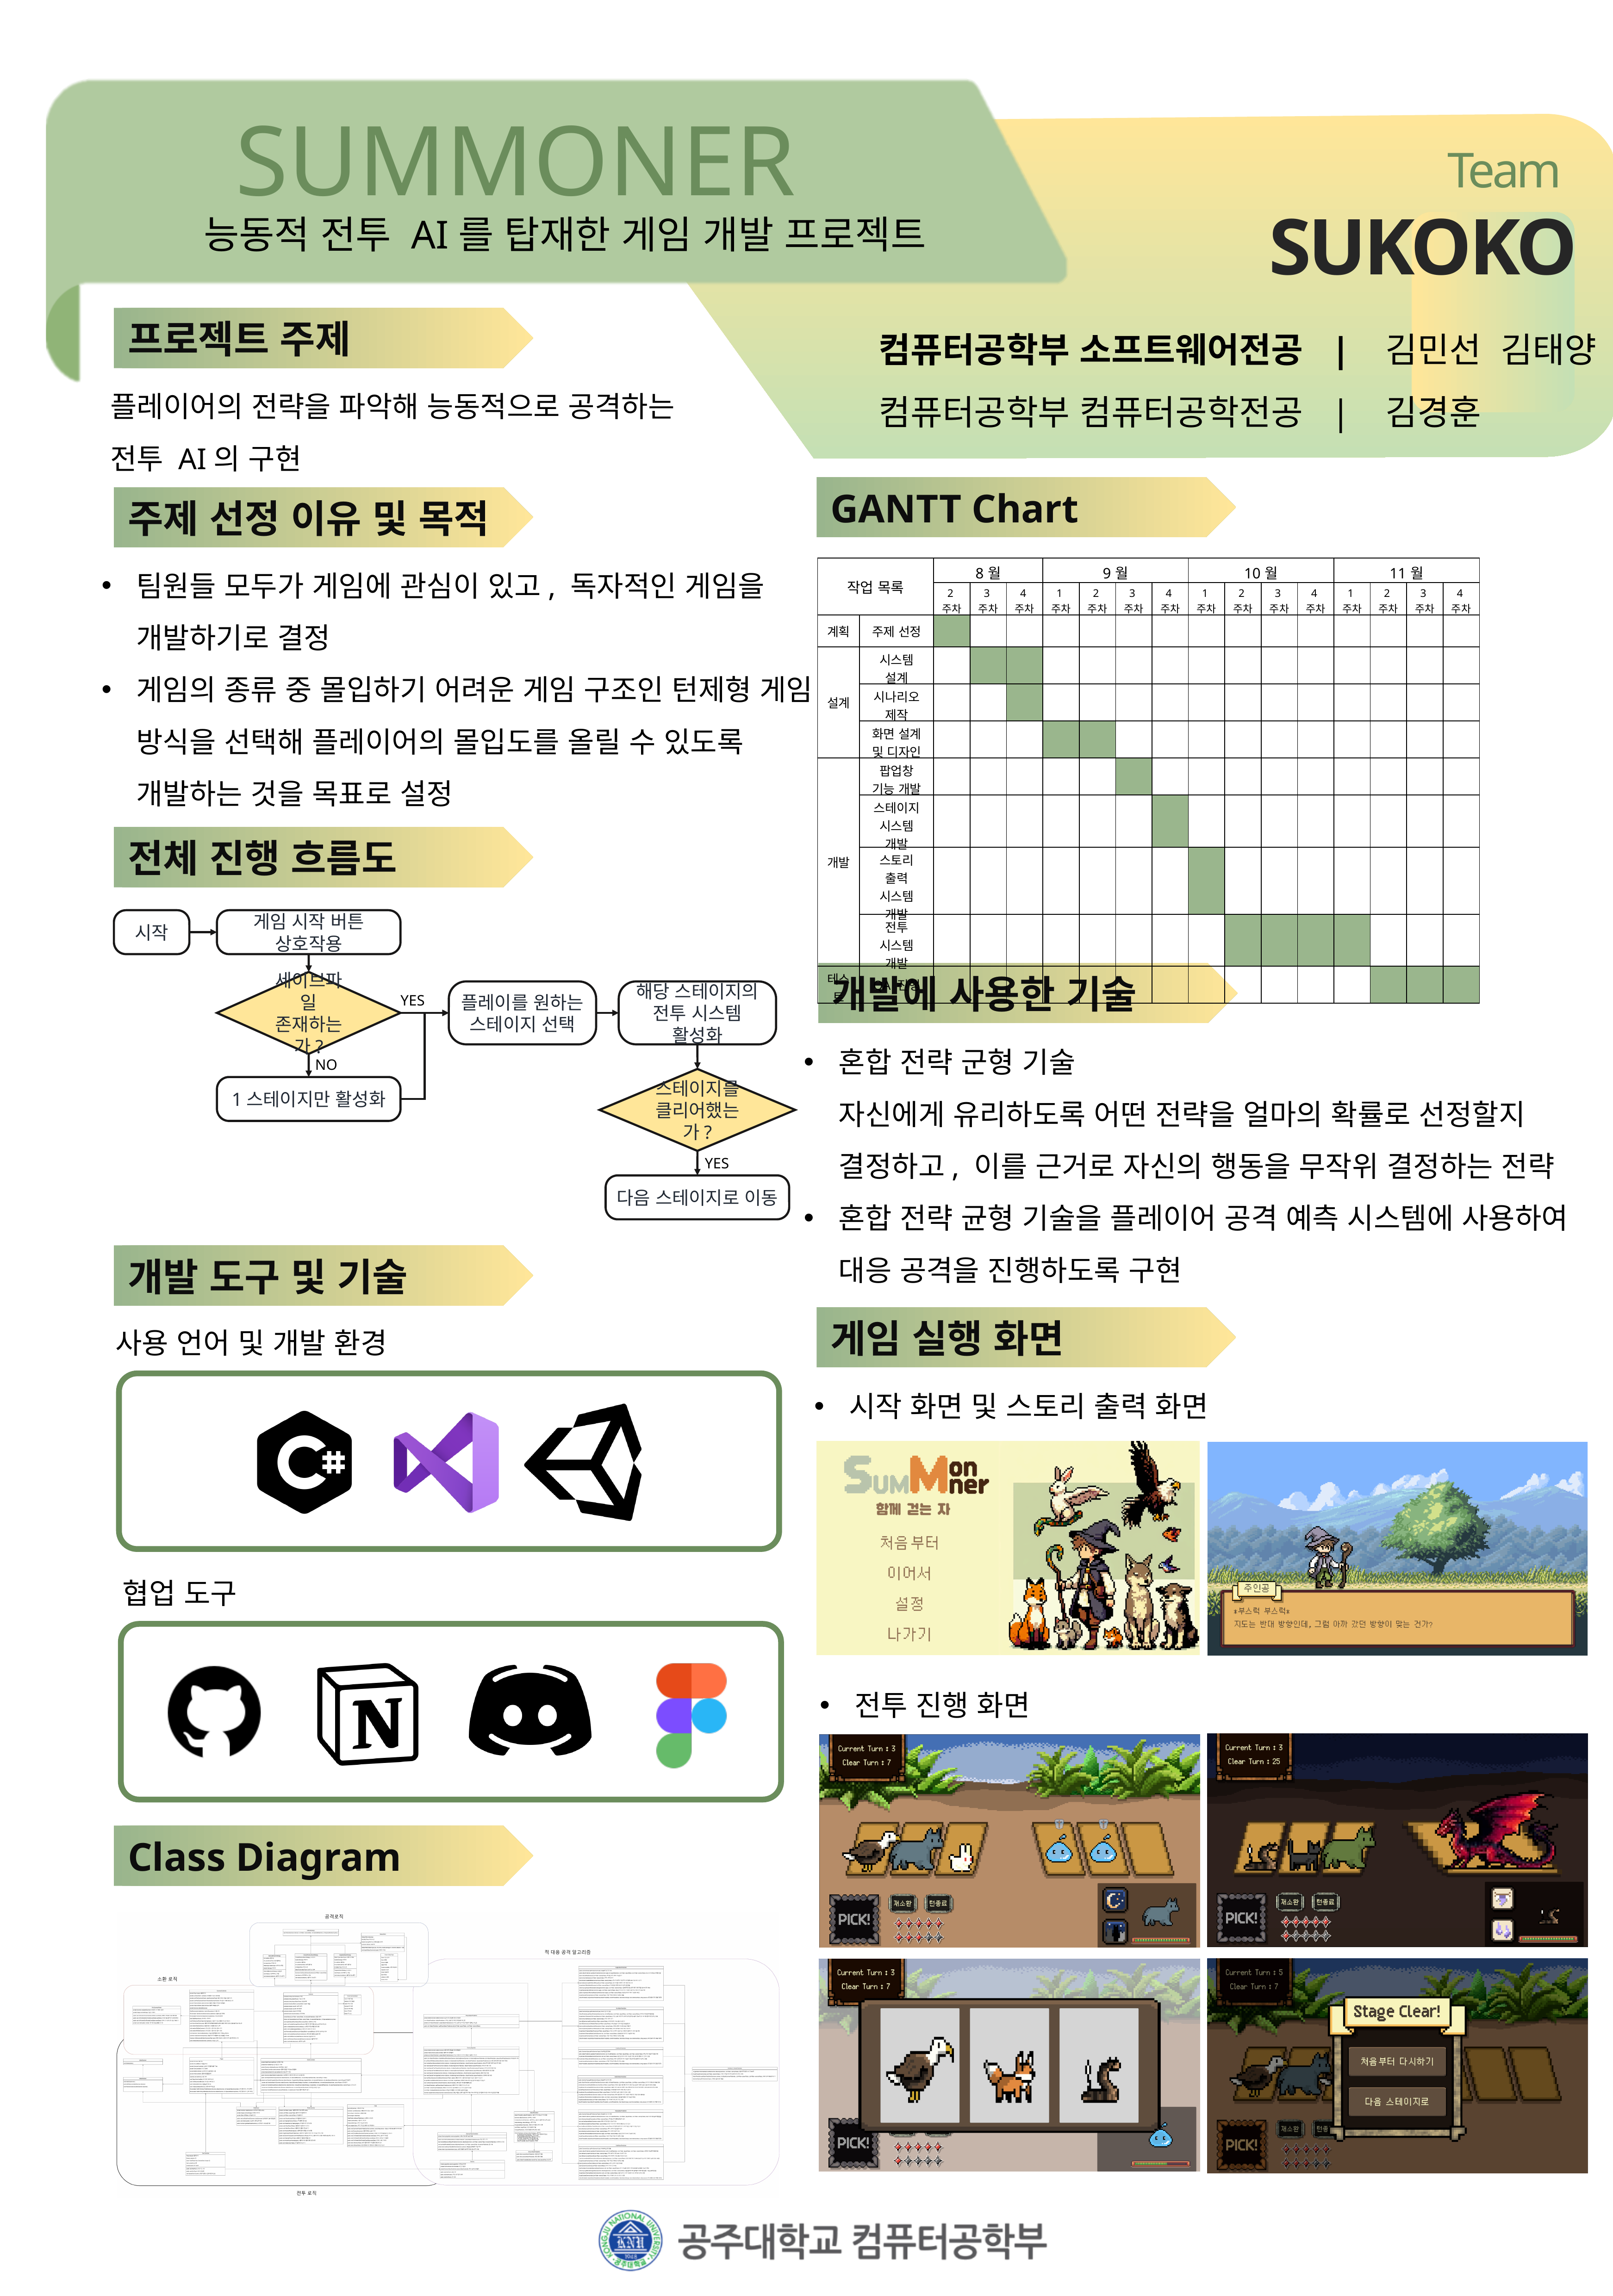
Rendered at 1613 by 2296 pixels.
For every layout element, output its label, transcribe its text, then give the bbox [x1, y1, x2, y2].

table_cell [1043, 795, 1079, 847]
table_cell 계획 [820, 615, 859, 646]
table_cell [1407, 795, 1443, 847]
table_cell [1189, 848, 1224, 914]
table_cell [1334, 915, 1370, 966]
table_cell 2주차 [934, 583, 970, 614]
table_cell [1444, 795, 1479, 847]
table_cell 스테이지 시스템 개발 [860, 795, 933, 847]
table_cell [1444, 967, 1479, 1003]
table_cell [1370, 758, 1406, 794]
table_cell 테스트 [818, 967, 859, 1003]
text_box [572, 113, 1613, 459]
table_cell [1334, 795, 1370, 847]
table_cell [1370, 721, 1406, 757]
text_box [84, 410, 1613, 2296]
table_cell [1043, 684, 1079, 720]
table_cell [1152, 721, 1188, 757]
table_cell [1444, 758, 1479, 794]
table_cell [1189, 684, 1224, 720]
table_cell 스토리 출력 시스템 개발 [860, 848, 933, 914]
table_header 9월 [1043, 558, 1188, 582]
picture [1207, 1958, 1588, 2173]
table_cell 주제 선정 [860, 615, 933, 646]
table_cell [971, 758, 1006, 794]
table_cell [971, 615, 1006, 646]
table_cell [971, 967, 1006, 1003]
table_cell [1225, 795, 1261, 847]
table_cell 팝업창 기능 개발 [860, 758, 933, 794]
table_cell [1152, 795, 1188, 847]
table_cell 2주차 [1370, 583, 1406, 614]
table_cell [1262, 915, 1297, 966]
table_cell [1370, 684, 1406, 720]
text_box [248, 1396, 649, 1529]
table_cell 설계 [820, 647, 859, 757]
table_cell [1116, 647, 1152, 683]
text_box GANTT Chart [816, 476, 1237, 538]
text_box 게임 실행 화면 [816, 1306, 1237, 1367]
table_cell [1043, 915, 1079, 966]
table_cell 3주차 [1262, 583, 1297, 614]
text_box [118, 1373, 780, 1550]
table_cell [1116, 795, 1152, 847]
table_cell [1262, 684, 1297, 720]
table_cell [1298, 721, 1333, 757]
table_cell [1080, 615, 1115, 646]
table_cell [1334, 684, 1370, 720]
table_cell 3주차 [1116, 583, 1152, 614]
table_cell [1407, 848, 1443, 914]
table_cell [1007, 915, 1042, 966]
table_cell [1407, 758, 1443, 794]
text_box 팀원들 모두가 게임에 관심이 있고, 독자적인 게임을 개발하기로 결정 게임의 종류 중 몰입하기 어려운 게임 구조인 턴제형 게임 방식을 선택해 플레이어의 몰입도를 올릴 수 있도록 개발하는 것을 목표로 설정 [94, 546, 820, 814]
table_cell [1298, 758, 1333, 794]
table_cell 전투 시스템 개발 [860, 915, 933, 966]
text_box 사용 언어 및 개발 환경 [108, 1321, 394, 1363]
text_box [156, 1646, 749, 1780]
table_cell [1152, 967, 1188, 1003]
table_cell [1225, 647, 1261, 683]
table_cell [1225, 615, 1261, 646]
table_cell [1444, 721, 1479, 757]
table_cell 1주차 [1334, 583, 1370, 614]
table_cell [1116, 684, 1152, 720]
table_cell [1007, 758, 1042, 794]
text_box 플레이어의 전략을 파악해 능동적으로 공격하는 전투 AI의 구현 [103, 410, 682, 478]
table_cell [1262, 615, 1297, 646]
picture [1207, 1733, 1588, 1948]
table_cell [1444, 915, 1479, 966]
text_box 개발에 사용한 기술 [817, 1004, 1228, 1023]
table_cell 3주차 [971, 583, 1006, 614]
table_cell [971, 684, 1006, 720]
table_cell [1444, 848, 1479, 914]
table_cell 4주차 [1444, 583, 1479, 614]
table_cell 화면 설계 및 디자인 [860, 721, 933, 757]
table_cell [1225, 758, 1261, 794]
table_cell [1407, 967, 1443, 1003]
table_cell [934, 721, 970, 757]
table_cell [1152, 915, 1188, 966]
table_cell [1043, 967, 1079, 1003]
table_cell [1043, 615, 1079, 646]
table_cell 4주차 [1007, 583, 1042, 614]
table_cell [1080, 795, 1115, 847]
text_box 전체 진행 흐름도 [113, 826, 534, 888]
table_cell [1370, 915, 1406, 966]
table_cell [1407, 721, 1443, 757]
table_cell [1334, 848, 1370, 914]
table_cell [971, 721, 1006, 757]
table_cell [1007, 721, 1042, 757]
table_cell [1262, 647, 1297, 683]
table_cell 1주차 [1043, 583, 1079, 614]
table_cell [1189, 758, 1224, 794]
table_cell [934, 967, 970, 1003]
table_cell [1225, 721, 1261, 757]
table_cell [1080, 758, 1115, 794]
table_cell [971, 647, 1006, 683]
table_cell 2주차 [1225, 583, 1261, 614]
text_box 혼합 전략 군형 기술 자신에게 유리하도록 어떤 전략을 얼마의 확률로 선정할지 결정하고, 이를 근거로 자신의 행동을 무작위 결정하는 전략 혼합 전략 균형 기술을 플레이어 공격 예측 시스템에 사용하여 대응 공격을 진행하도록 구현 [797, 1023, 1576, 1290]
table_cell [1189, 615, 1224, 646]
table_cell [971, 915, 1006, 966]
table_cell [1262, 848, 1297, 914]
picture [117, 1912, 1135, 2277]
table_cell QA 진행 [860, 967, 933, 1003]
table_cell [1080, 684, 1115, 720]
table_cell [1043, 647, 1079, 683]
table_cell [1225, 848, 1261, 914]
table_cell [1262, 795, 1297, 847]
table_cell [1116, 758, 1152, 794]
table_cell [1298, 967, 1333, 1003]
table_cell 4주차 [1152, 583, 1188, 614]
text_box Class Diagram [113, 1825, 534, 1886]
table_cell [1152, 684, 1188, 720]
table_cell 4주차 [1298, 583, 1333, 614]
text_box 전투 진행 화면 [813, 1666, 1037, 1725]
table_cell [1298, 915, 1333, 966]
table_cell [1370, 615, 1406, 646]
table_cell [1080, 848, 1115, 914]
table_cell [1189, 967, 1224, 1003]
table_cell 1주차 [1189, 583, 1224, 614]
table_cell [1444, 647, 1479, 683]
table_cell [1225, 967, 1261, 1003]
table_cell [1116, 721, 1152, 757]
table_cell [1007, 615, 1042, 646]
table_cell [1189, 647, 1224, 683]
table_cell [1225, 915, 1261, 966]
table_cell 3주차 [1407, 583, 1443, 614]
text_box 시작 화면 및 스토리 출력 화면 [807, 1367, 1216, 1427]
table_cell 시스템 설계 [860, 647, 933, 683]
table_cell [934, 758, 970, 794]
table_cell [1370, 795, 1406, 847]
table_cell [1334, 647, 1370, 683]
text_box [120, 1623, 782, 1800]
table_cell [1298, 647, 1333, 683]
table_cell [1152, 647, 1188, 683]
table_cell [1262, 721, 1297, 757]
table_cell [1080, 647, 1115, 683]
table_cell [1116, 915, 1152, 966]
text_box 협업 도구 [116, 1571, 244, 1613]
table_cell [1225, 684, 1261, 720]
table_cell [1043, 721, 1079, 757]
table_cell [1334, 615, 1370, 646]
table_cell [971, 848, 1006, 914]
table_cell [1080, 967, 1115, 1003]
table_cell [1043, 848, 1079, 914]
text_box 주제 선정 이유 및 목적 [113, 486, 534, 546]
table_cell [1444, 684, 1479, 720]
table_cell [1007, 684, 1042, 720]
table_cell [934, 684, 970, 720]
table_cell [1407, 915, 1443, 966]
table_header 11월 [1334, 558, 1479, 582]
table_header 10월 [1189, 558, 1333, 582]
table_cell [1444, 615, 1479, 646]
table_cell [971, 795, 1006, 847]
table_cell [1116, 615, 1152, 646]
table_cell [1116, 967, 1152, 1003]
table_cell [1334, 967, 1370, 1003]
table_cell [1080, 721, 1115, 757]
table_cell [1007, 848, 1042, 914]
table_cell [1189, 795, 1224, 847]
table_header 작업 목록 [820, 558, 933, 614]
table_cell [1262, 758, 1297, 794]
table_cell [1043, 758, 1079, 794]
table_cell [1007, 795, 1042, 847]
table_cell [1298, 615, 1333, 646]
table_cell [1152, 758, 1188, 794]
table_header 8월 [934, 558, 1042, 582]
text_box 개발 도구 및 기술 [113, 1245, 534, 1306]
table_cell [1407, 615, 1443, 646]
table_cell [1116, 848, 1152, 914]
table_cell [1407, 684, 1443, 720]
table_cell [1370, 967, 1406, 1003]
table_cell [1298, 795, 1333, 847]
table_cell [934, 848, 970, 914]
table_cell [1189, 721, 1224, 757]
table_cell [1007, 647, 1042, 683]
table_cell [1298, 848, 1333, 914]
table_cell 개발 [818, 758, 859, 966]
table_cell [1370, 848, 1406, 914]
table_cell [1007, 967, 1042, 1003]
picture [819, 1959, 1200, 2172]
picture [816, 1441, 1200, 1655]
table_cell [1334, 721, 1370, 757]
table_cell [1189, 915, 1224, 966]
table_cell [1152, 848, 1188, 914]
table_cell [1152, 615, 1188, 646]
table_cell [1262, 967, 1297, 1003]
table_cell [934, 647, 970, 683]
table_cell [934, 795, 970, 847]
table_cell [1334, 758, 1370, 794]
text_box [113, 910, 796, 1220]
table_cell [1370, 647, 1406, 683]
table_cell [934, 915, 970, 966]
picture [46, 43, 1084, 410]
table_cell [934, 615, 970, 646]
table_cell [1407, 647, 1443, 683]
picture [1207, 1442, 1588, 1656]
table_cell [1298, 684, 1333, 720]
table_cell 2주차 [1080, 583, 1115, 614]
table_cell 시나리오 제작 [860, 684, 933, 720]
picture [819, 1734, 1200, 1948]
table_cell [1080, 915, 1115, 966]
